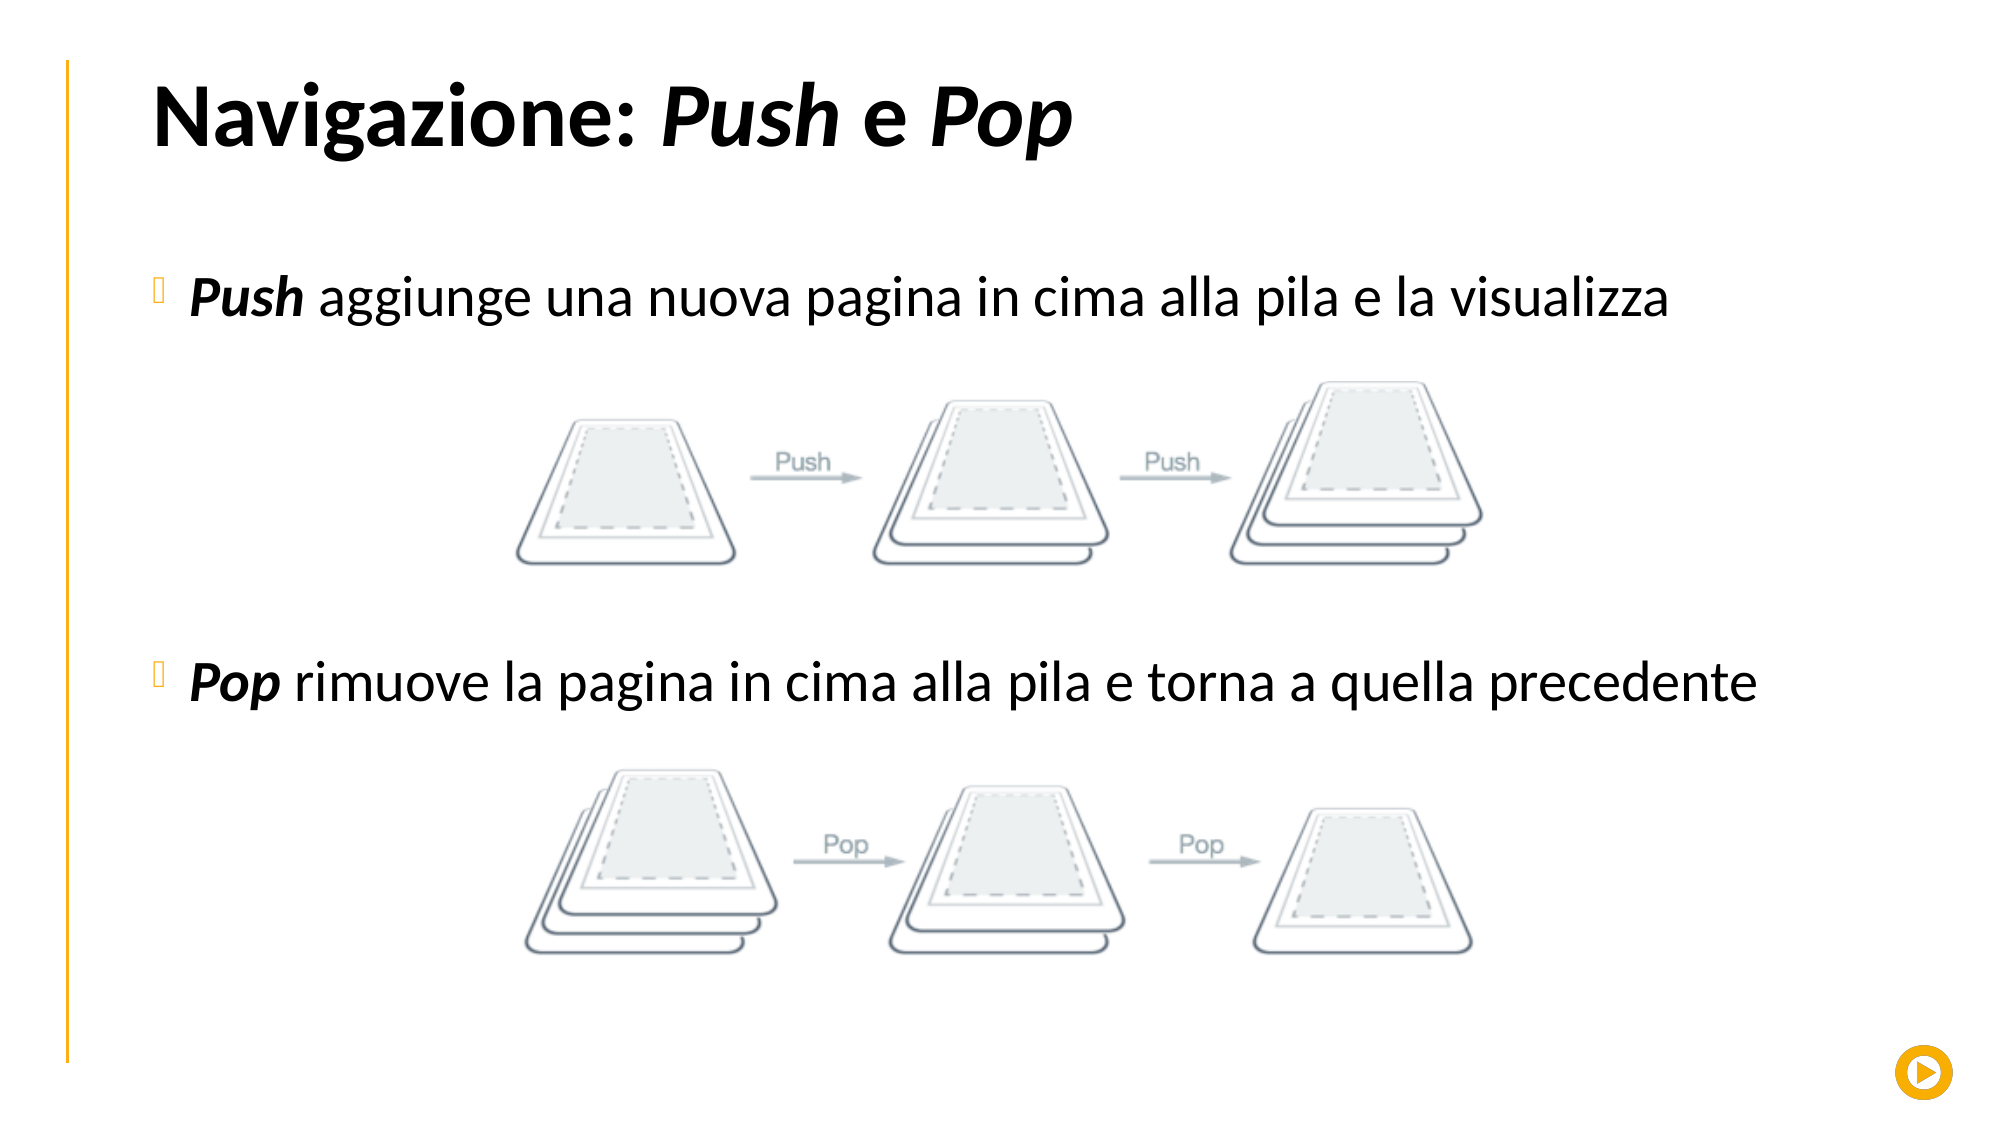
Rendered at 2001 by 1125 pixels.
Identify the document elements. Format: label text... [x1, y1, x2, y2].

picture [506, 381, 1494, 582]
picture [1892, 1042, 1955, 1103]
picture [506, 761, 1494, 957]
title Navigazione: Push e Pop [137, 59, 1924, 178]
text_box Pop rimuove la pagina in cima alla pila e torna a quella precedente [137, 643, 1924, 762]
list Push aggiunge una nuova pagina in cima alla pila e la visualizza [137, 258, 1924, 377]
